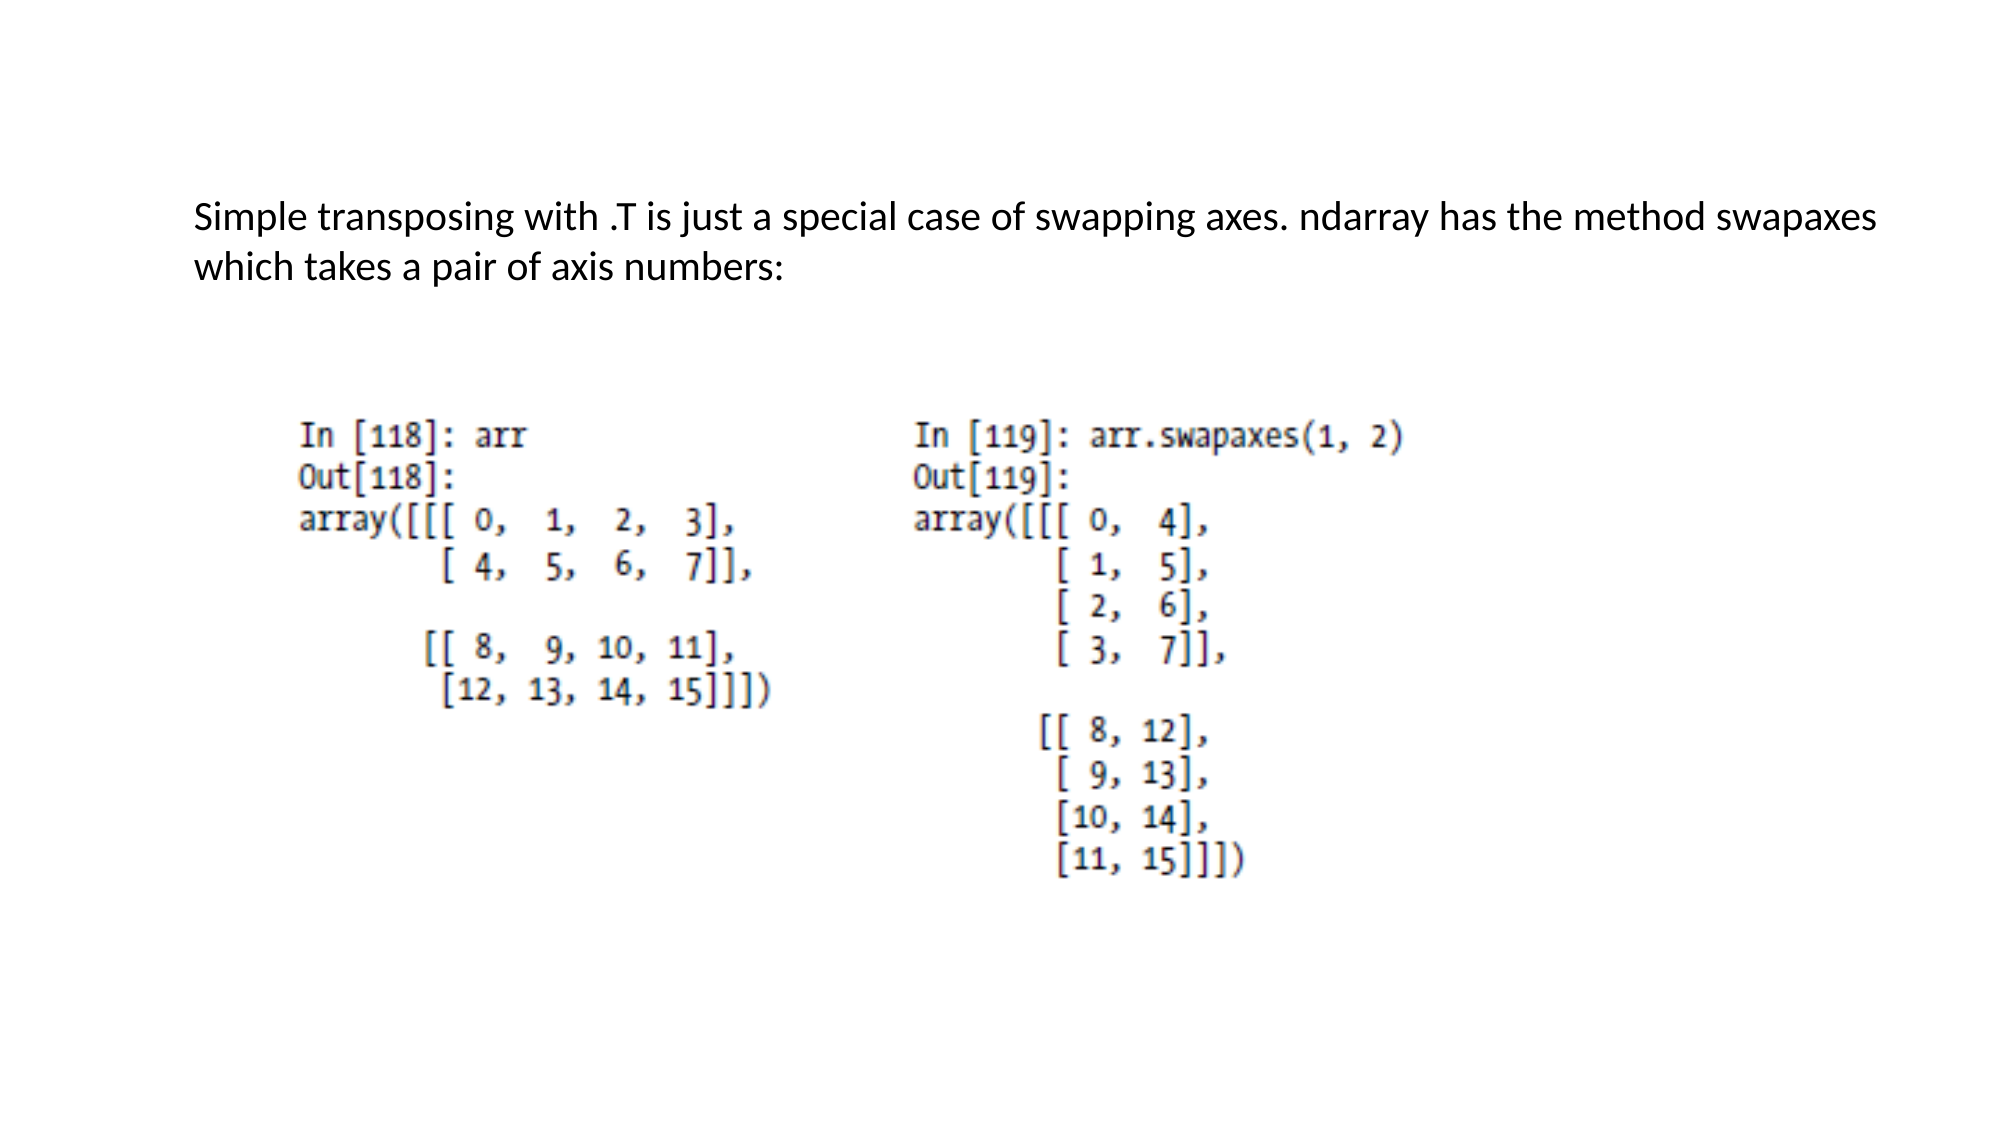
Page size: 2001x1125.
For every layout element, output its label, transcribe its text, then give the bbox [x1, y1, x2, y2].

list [273, 395, 1424, 905]
text_box Simple transposing with .T is just a special case of swapping axes. ndarray has the method swapaxes which takes a pair of axis numbers: [179, 181, 1968, 297]
